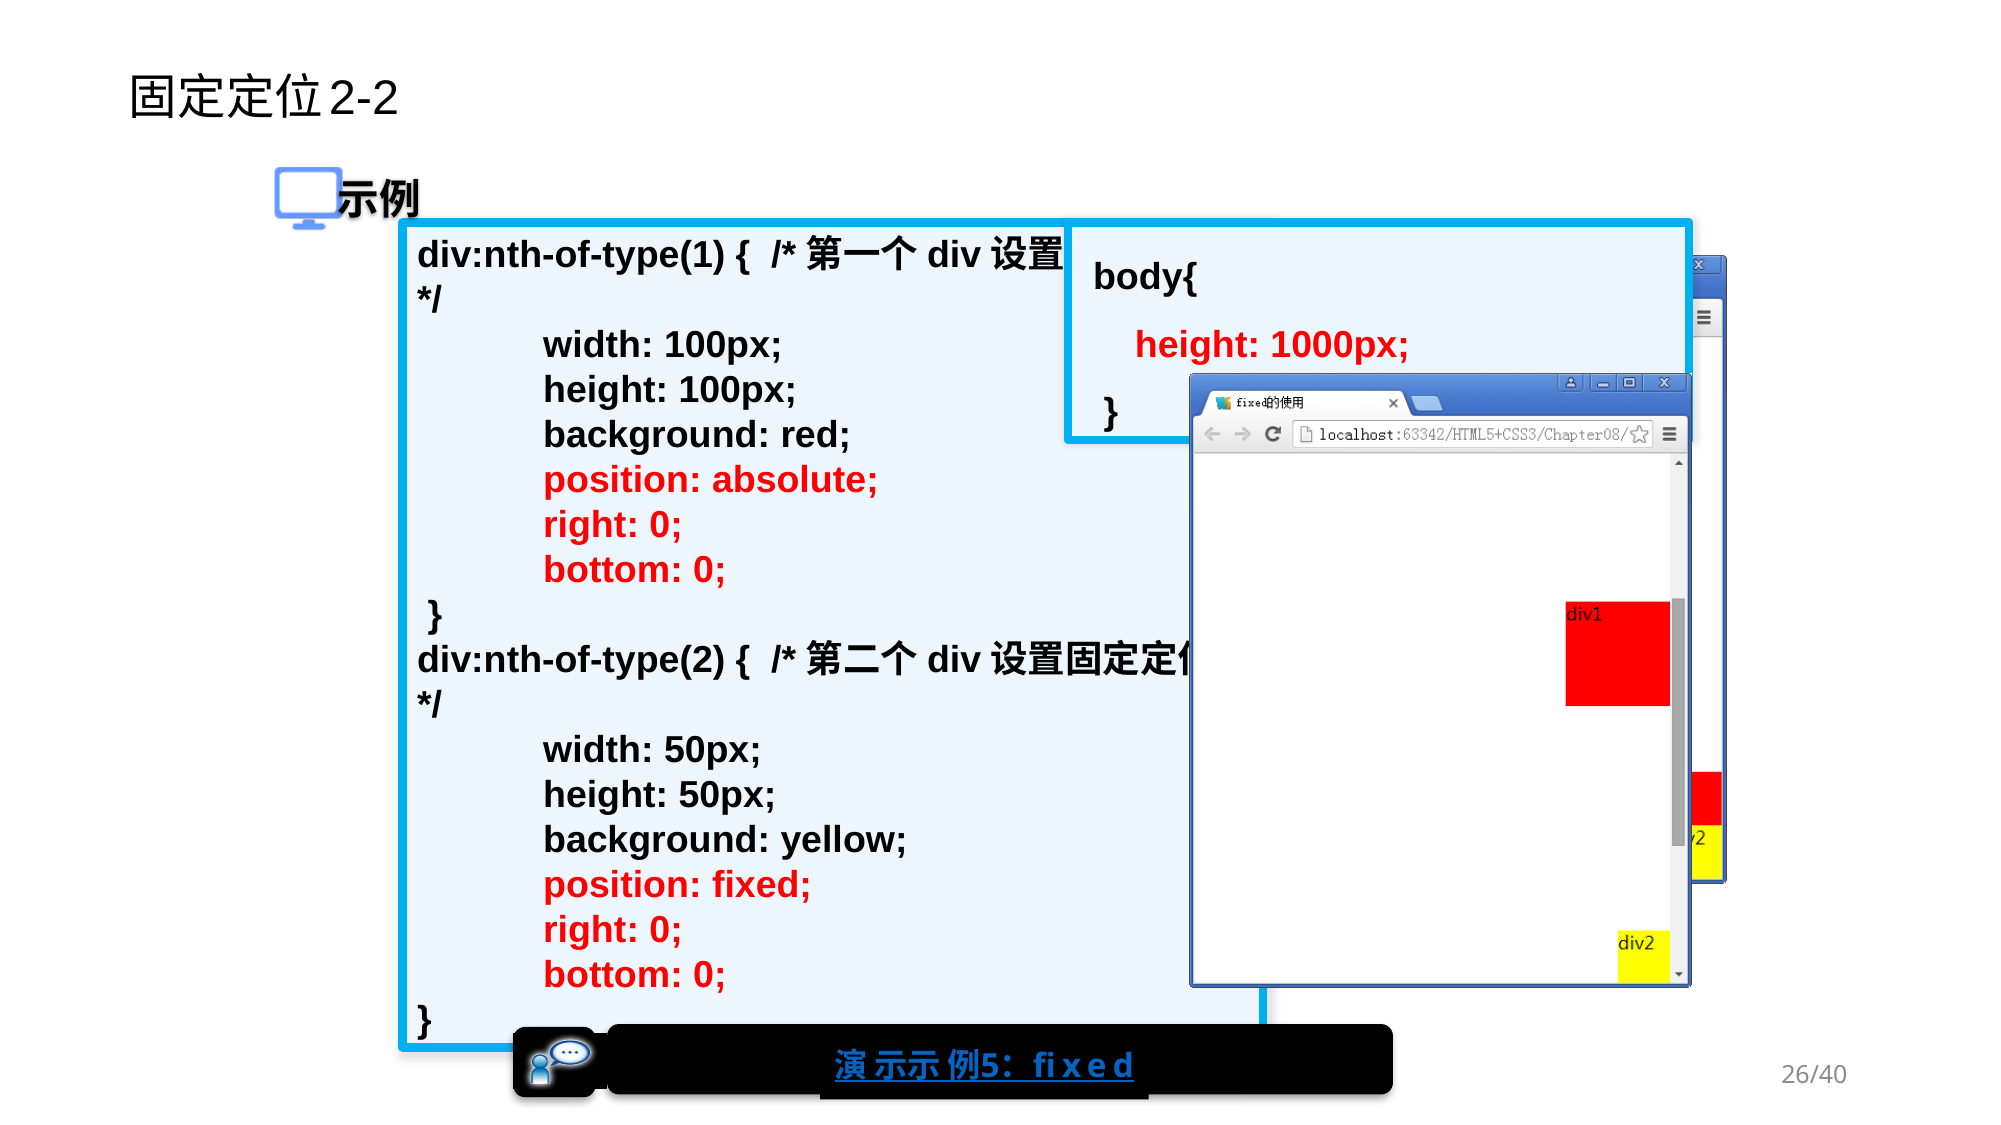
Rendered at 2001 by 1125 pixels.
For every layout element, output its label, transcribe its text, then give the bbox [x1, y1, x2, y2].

text_box div:nth-of-type(1) { /*第一个div设置绝对定位*/ width: 100px; height: 100px; background: red; position: absolute; right: 0; bottom: 0; } div:nth-of-type(2) { /*第二个div设置固定定位*/ width: 50px; height: 50px; background: yellow; position: fixed; right: 0; bottom: 0; } [402, 222, 1263, 1048]
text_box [273, 164, 437, 233]
picture [1188, 255, 1727, 988]
text_box body{ height: 1000px; } [1067, 222, 1689, 440]
slide_number /40 [1412, 1042, 1863, 1103]
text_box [513, 1024, 1393, 1098]
title 固定定位2-2 [113, 46, 808, 133]
